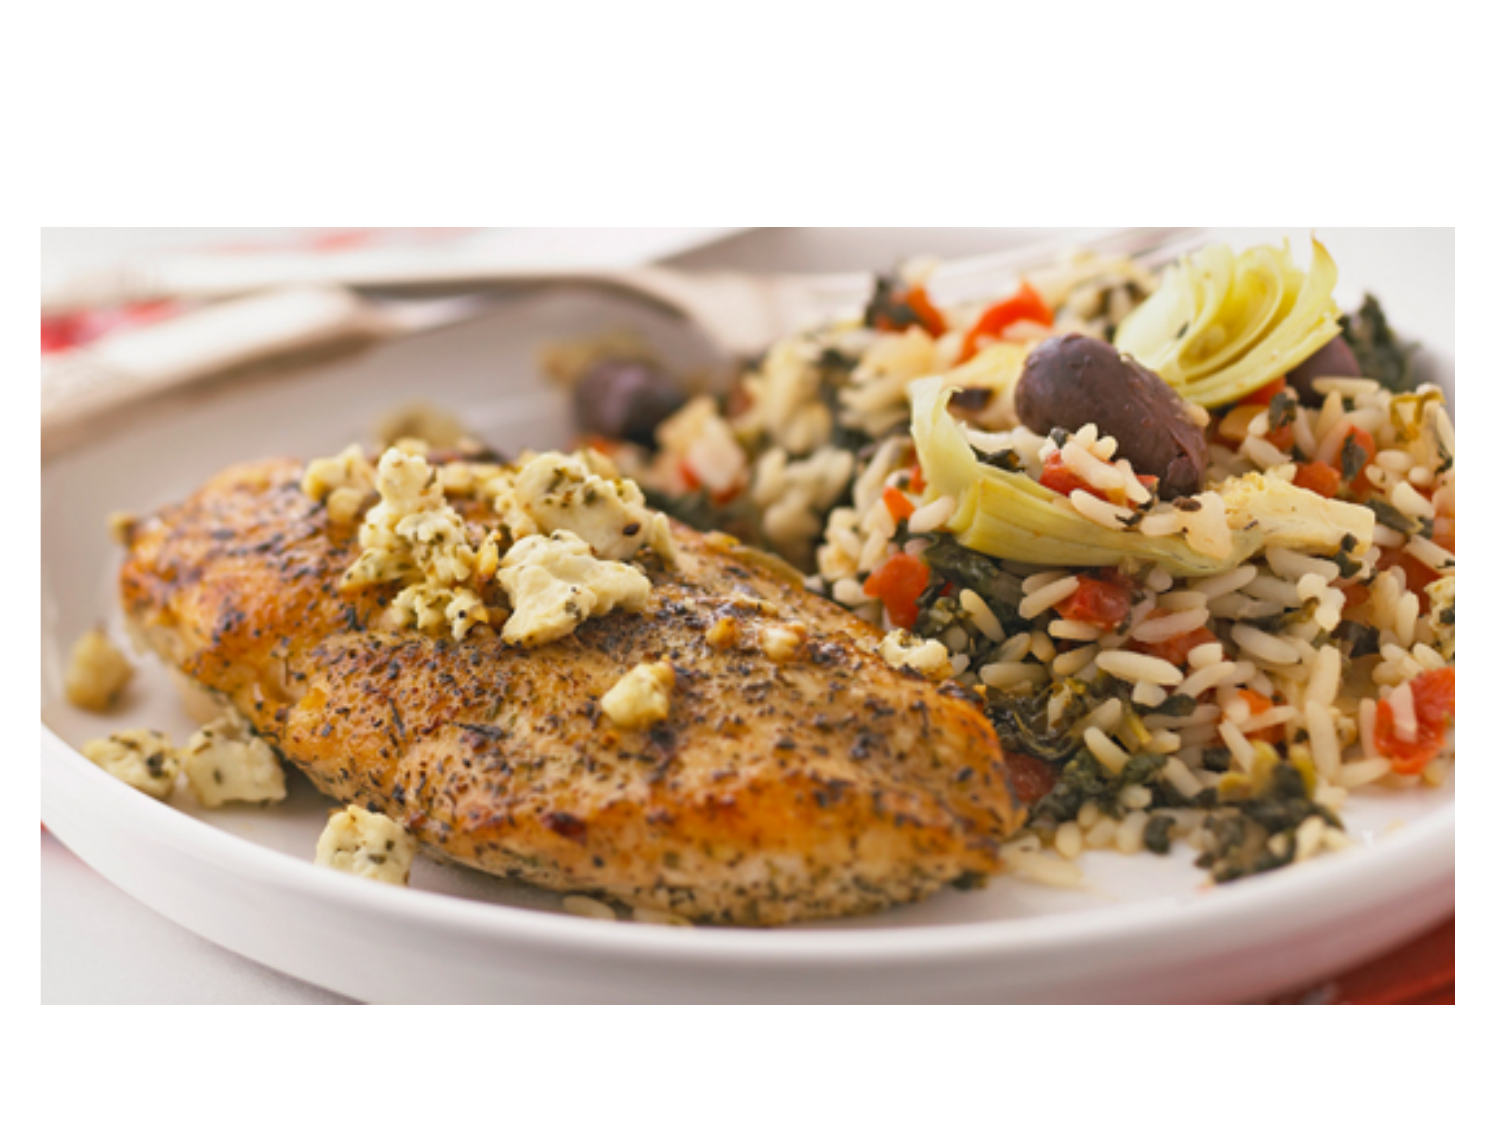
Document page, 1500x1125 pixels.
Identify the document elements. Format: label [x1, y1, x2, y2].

list [40, 226, 1456, 1006]
